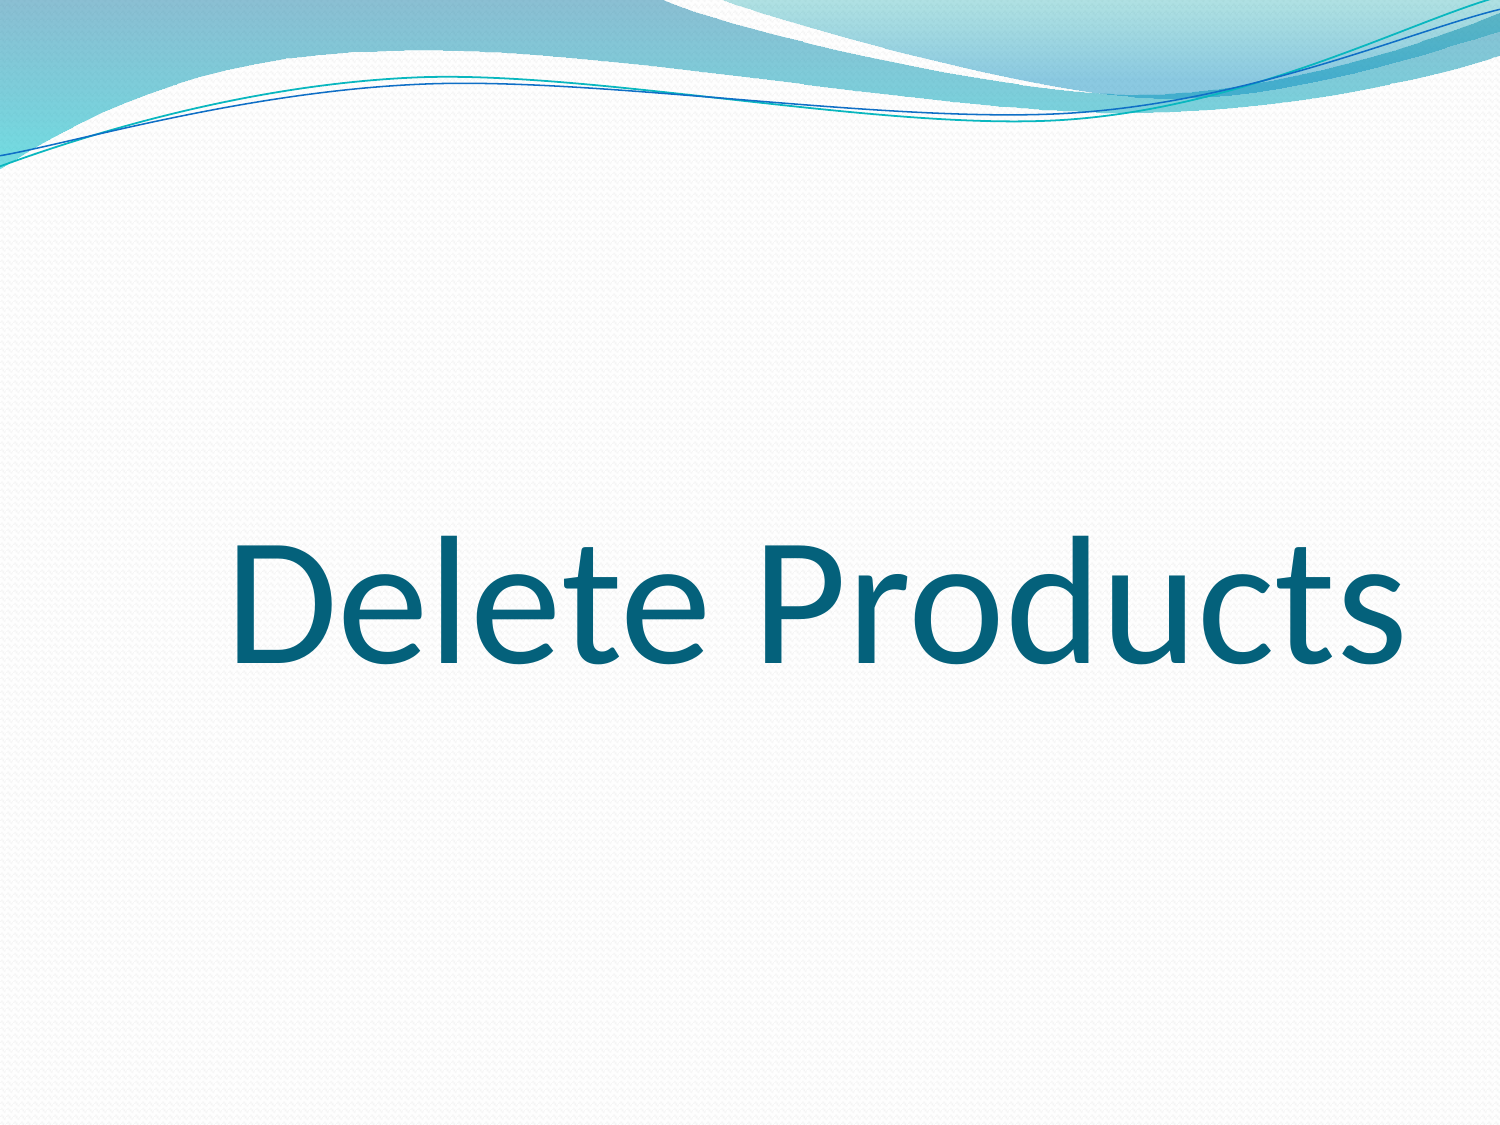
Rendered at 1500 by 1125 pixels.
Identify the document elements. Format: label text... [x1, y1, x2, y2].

title Delete Products [75, 115, 1438, 700]
